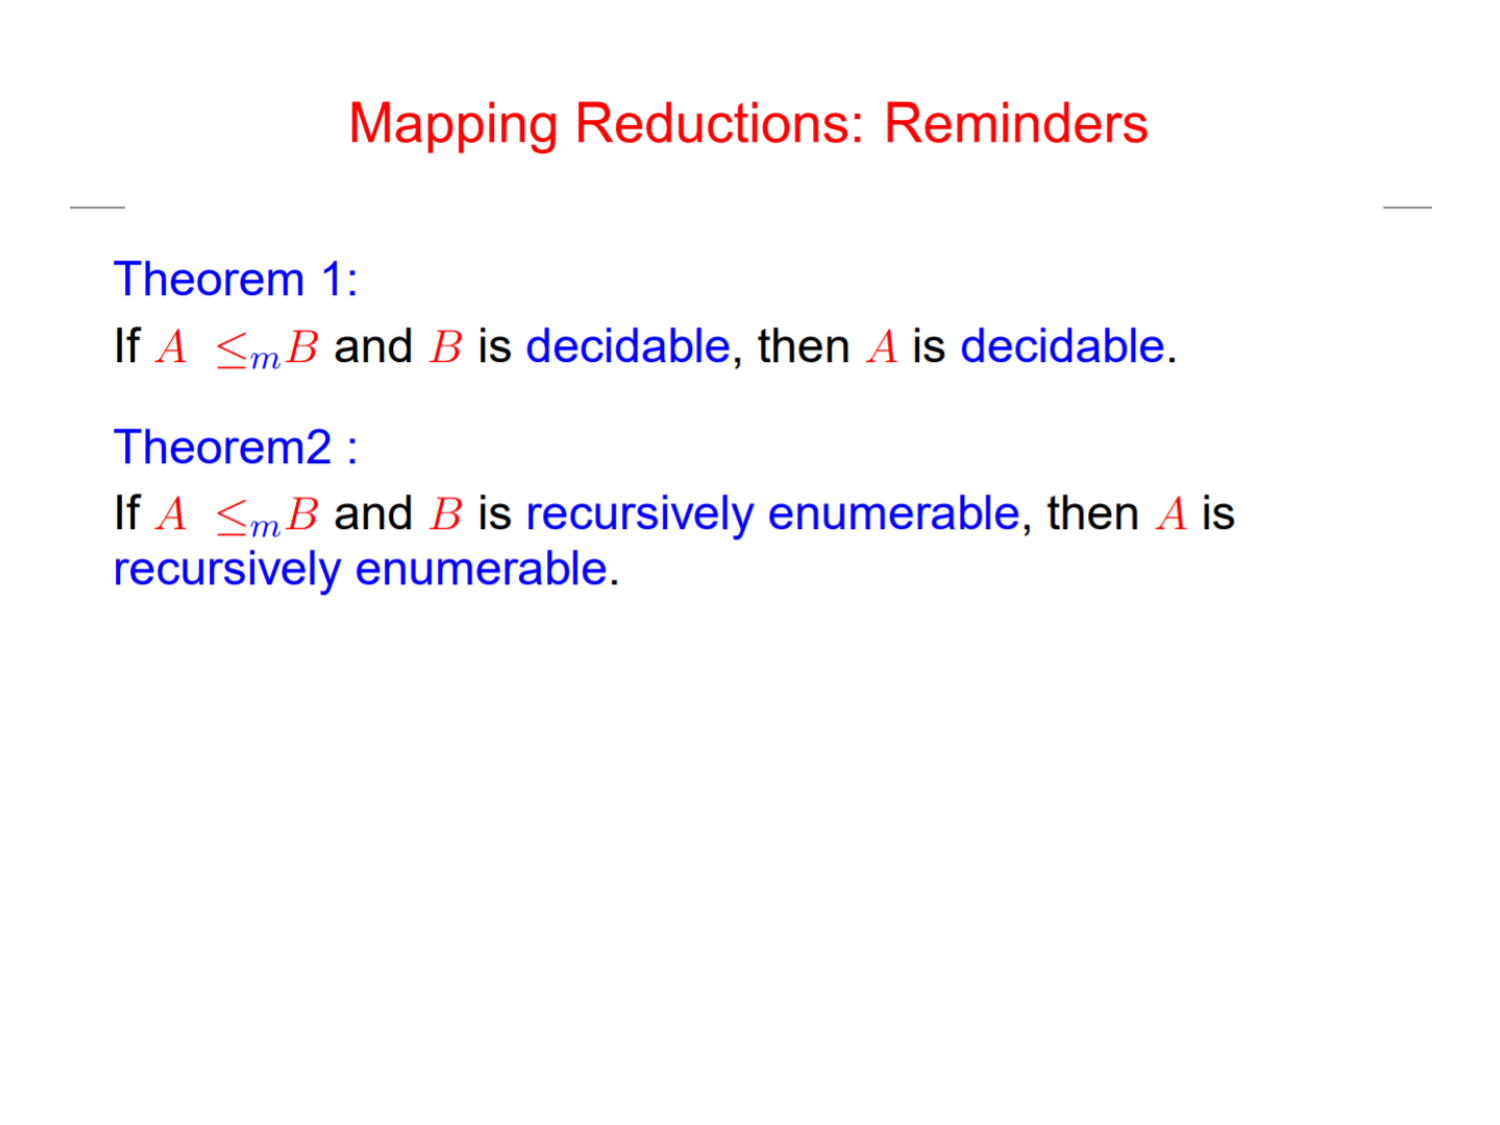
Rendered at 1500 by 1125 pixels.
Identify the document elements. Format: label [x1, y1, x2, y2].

picture [69, 74, 1432, 673]
